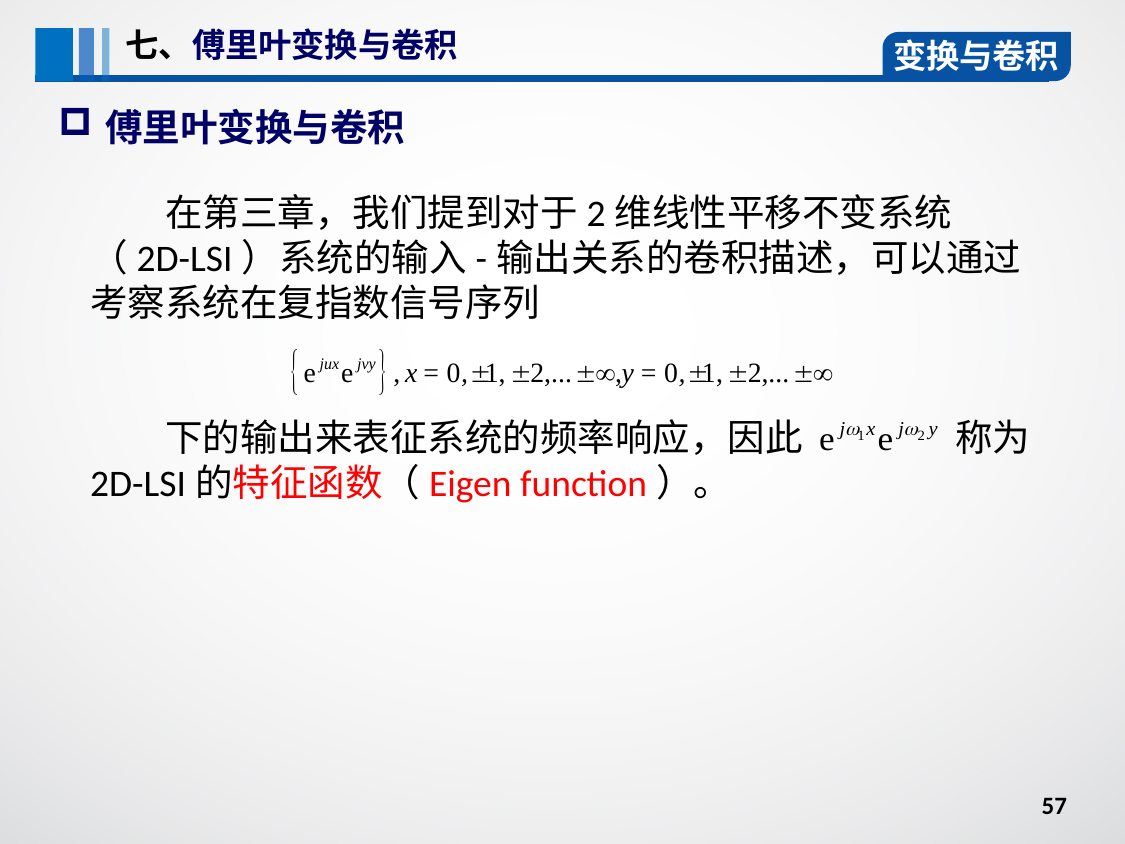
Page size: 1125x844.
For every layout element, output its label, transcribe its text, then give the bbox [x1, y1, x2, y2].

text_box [553, 404, 572, 440]
picture [0, 0, 1125, 844]
text_box 在第三章，我们提到对于2维线性平移不变系统（2D-LSI）系统的输入-输出关系的卷积描述，可以通过考察系统在复指数信号序列 下的输出来表征系统的频率响应，因此 称为2D-LSI的特征函数（Eigen function）。 [75, 181, 1051, 783]
text_box 变换与卷积 [864, 28, 1089, 83]
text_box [287, 348, 839, 402]
text_box 七、傅里叶变换与卷积 [75, 17, 508, 72]
text_box 傅里叶变换与卷积 [43, 96, 678, 157]
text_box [813, 413, 947, 461]
text_box 57 [829, 781, 1083, 827]
